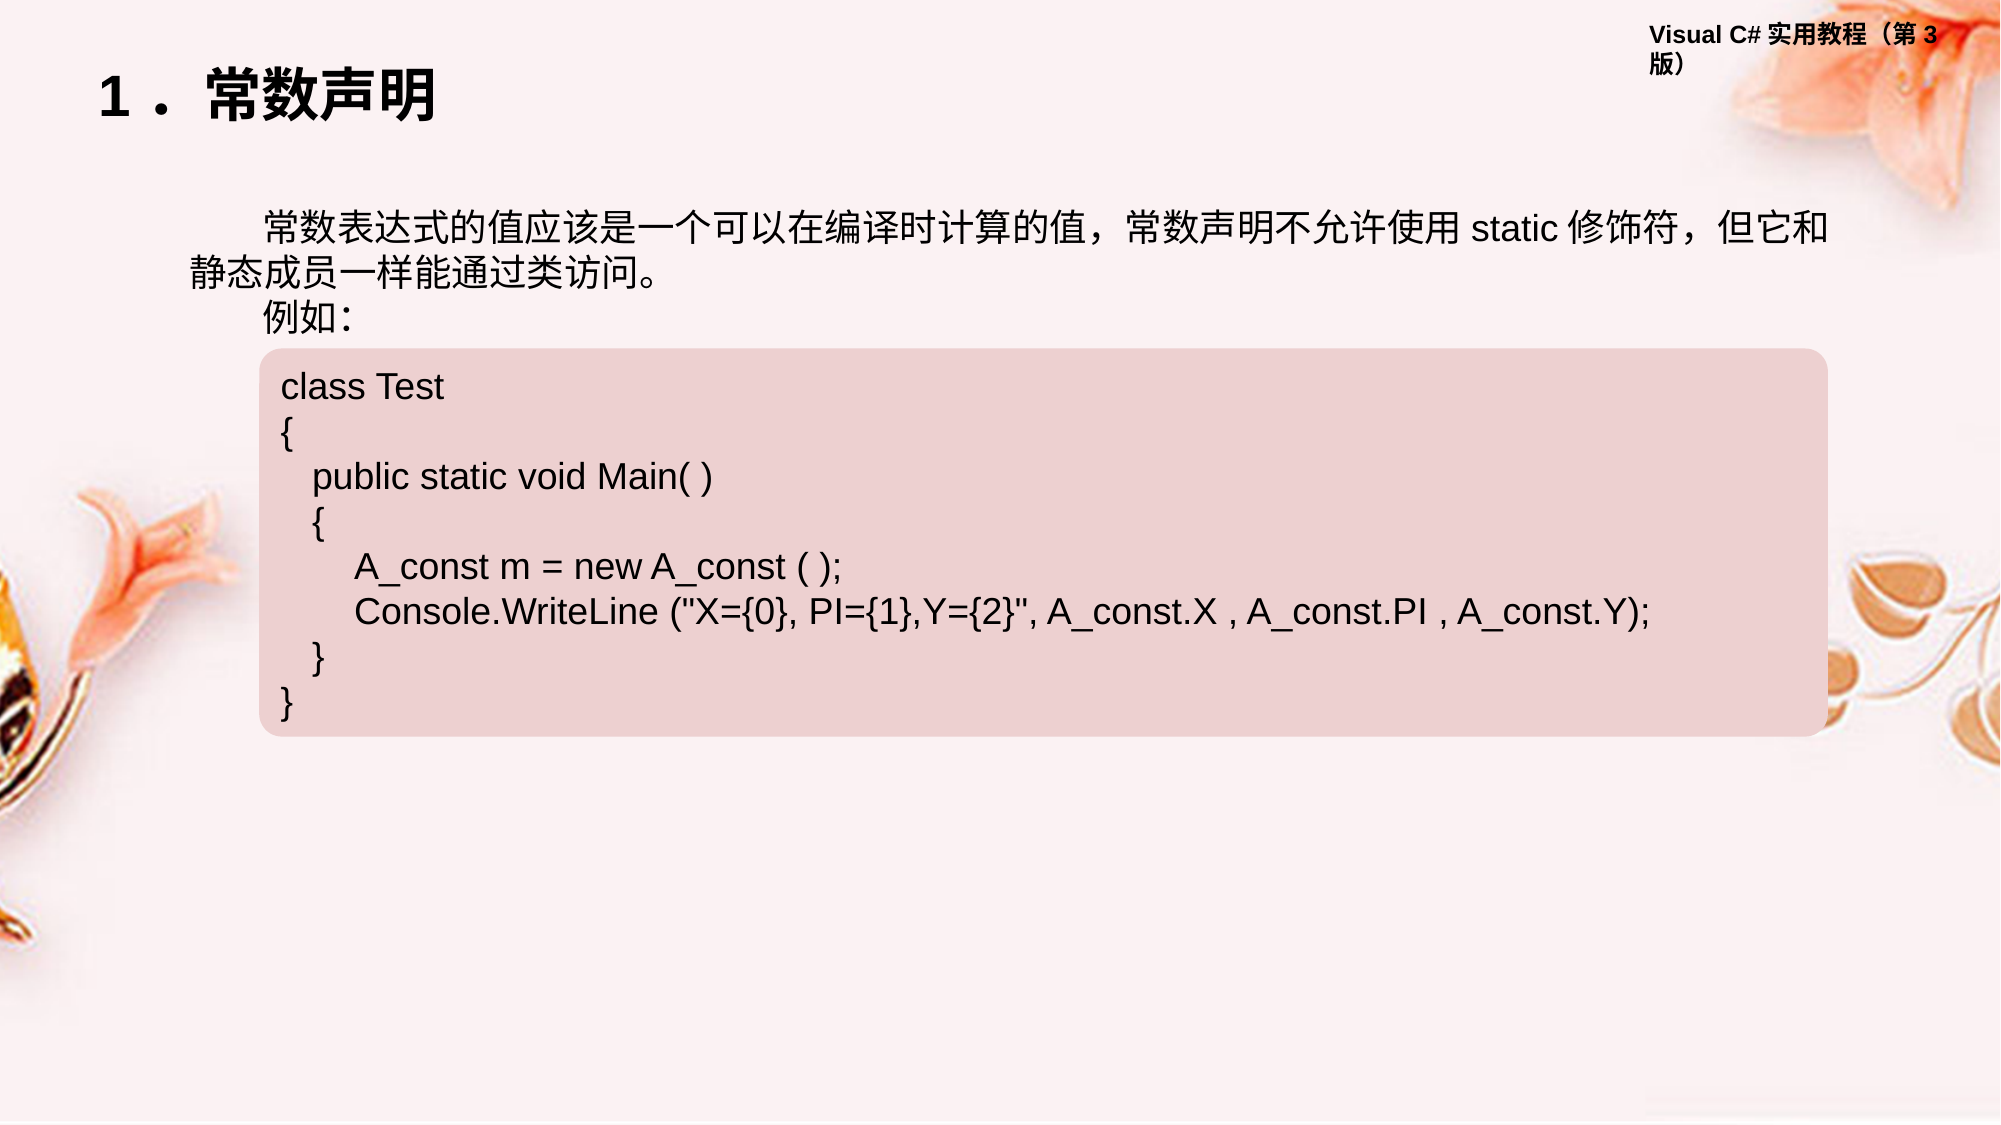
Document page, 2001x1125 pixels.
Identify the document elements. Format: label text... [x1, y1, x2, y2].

text_box class Test { public static void Main( ) { A_const m = new A_const ( ); Console.WriteLine ("X={0}, PI={1},Y={2}", A_const.X , A_const.PI , A_const.Y); } } [259, 348, 1828, 737]
text_box 1．常数声明 [83, 58, 773, 136]
picture [0, 0, 2001, 1125]
text_box 常数表达式的值应该是一个可以在编译时计算的值，常数声明不允许使用static修饰符，但它和静态成员一样能通过类访问。 例如： [174, 197, 1847, 347]
